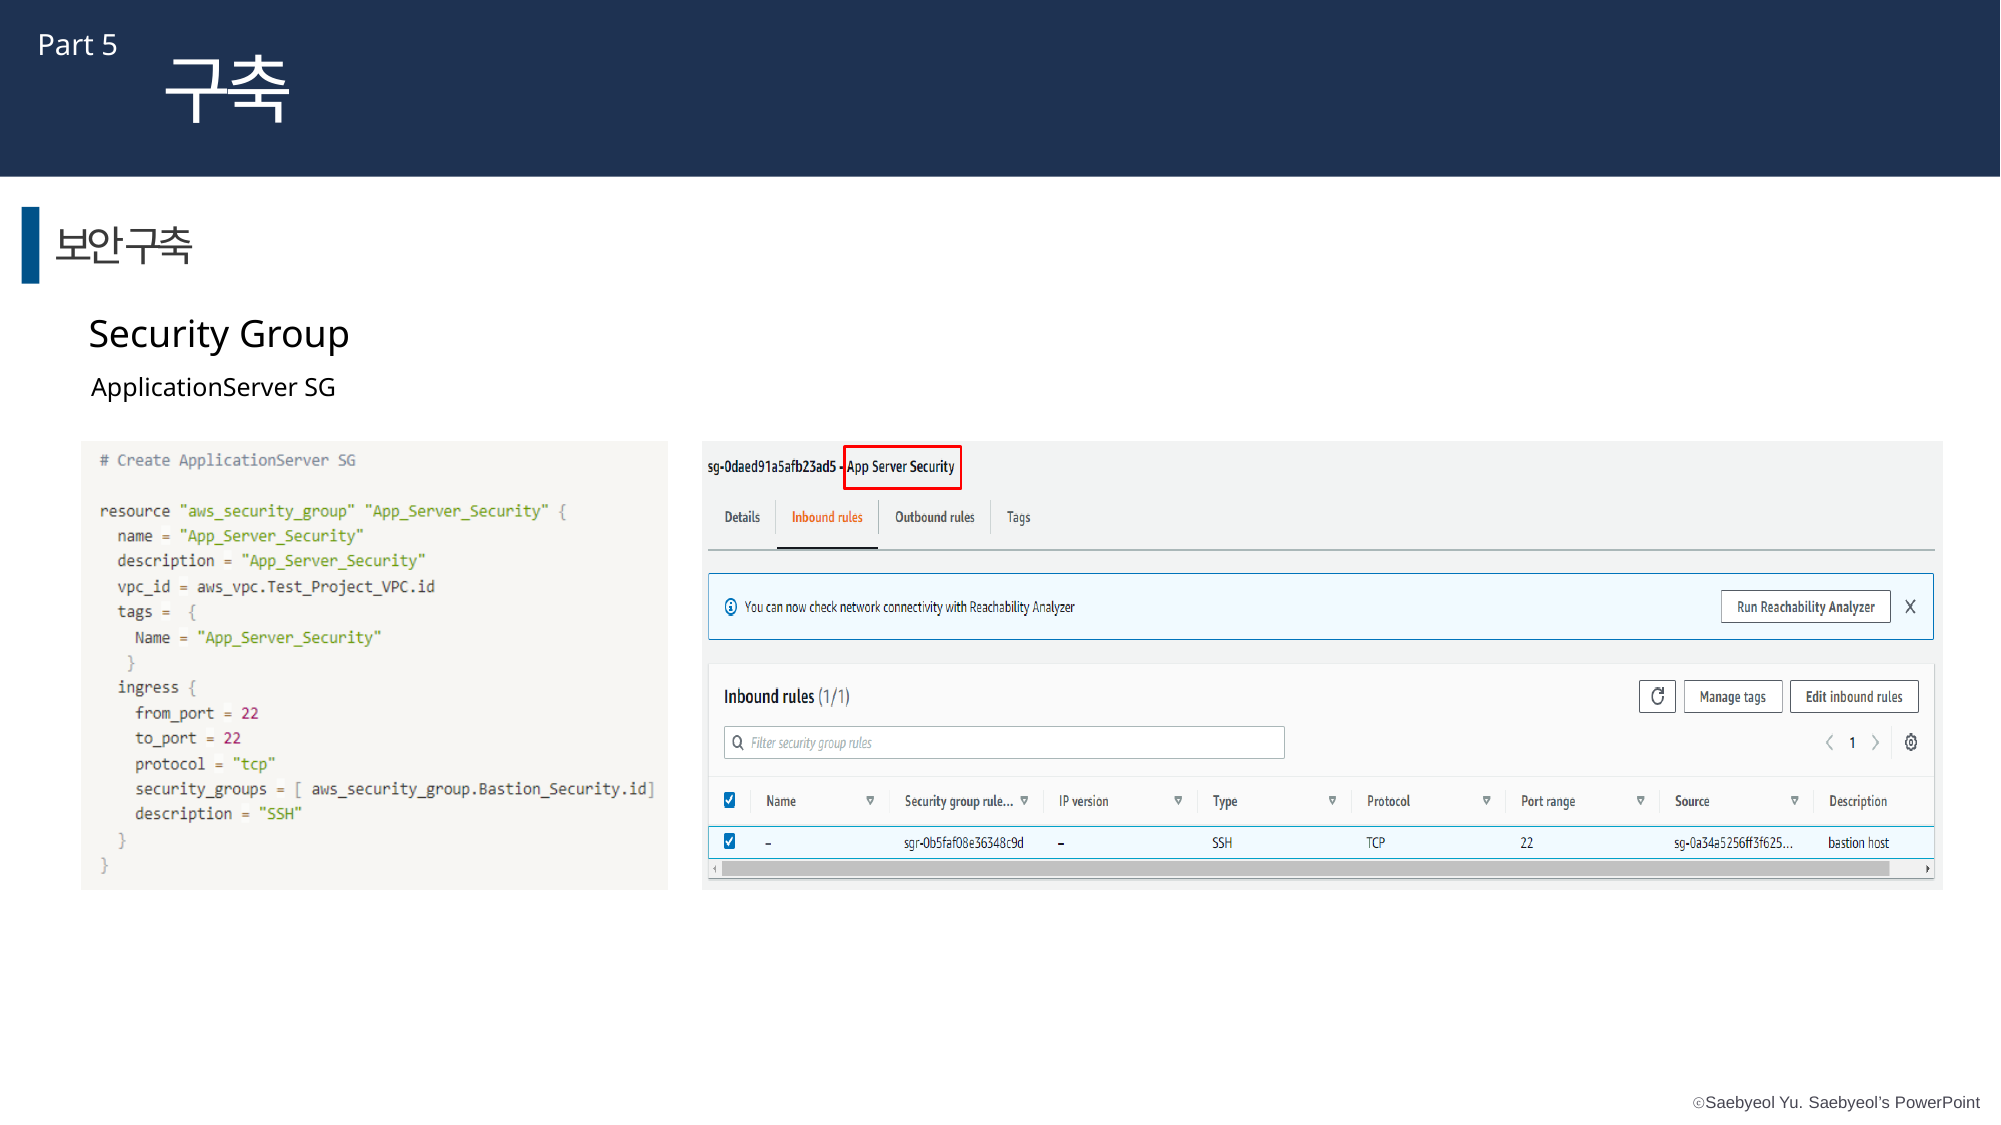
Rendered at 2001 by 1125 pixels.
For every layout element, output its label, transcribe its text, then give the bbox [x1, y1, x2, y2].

text_box 보안 구축 [39, 212, 924, 278]
picture [81, 441, 668, 890]
text_box Part 5 [22, 19, 141, 69]
picture [702, 441, 1943, 890]
text_box Security Group [73, 302, 365, 363]
text_box ApplicationServer SG [76, 363, 352, 409]
text_box 구축 [147, 35, 309, 140]
text_box [0, 0, 2000, 178]
text_box [21, 206, 40, 285]
